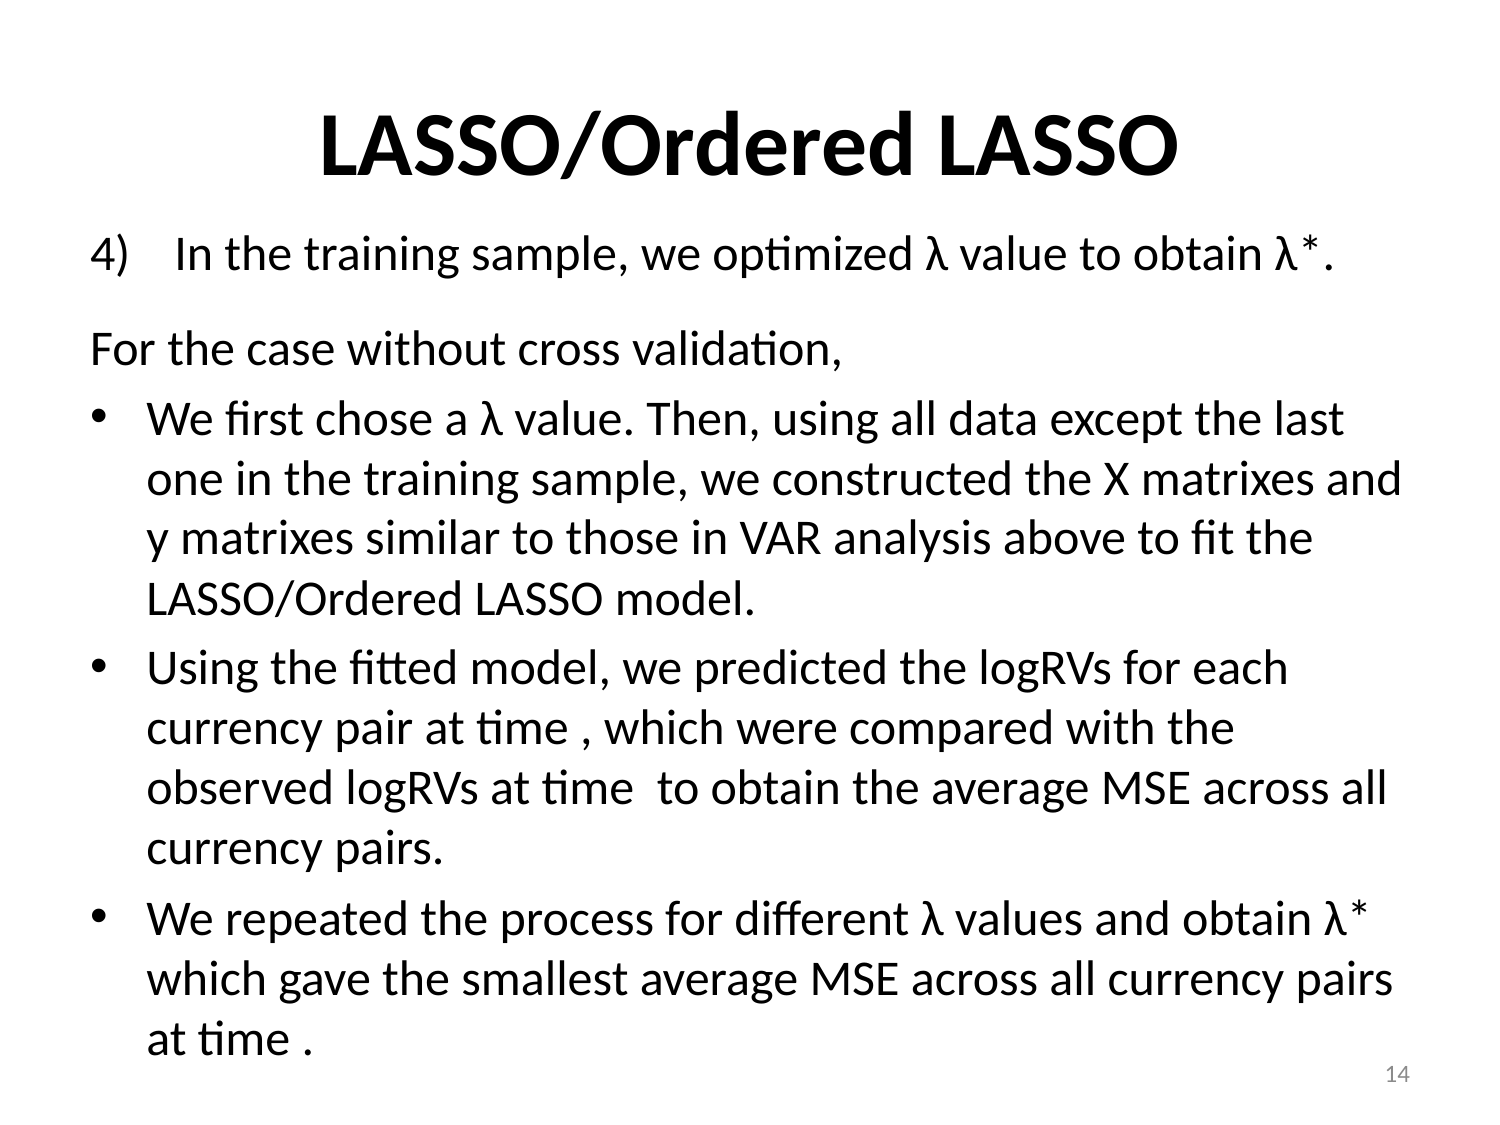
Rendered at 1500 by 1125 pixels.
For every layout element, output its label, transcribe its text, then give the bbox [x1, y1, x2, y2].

slide_number 14 [1074, 1042, 1425, 1103]
title LASSO/Ordered LASSO [75, 45, 1425, 233]
